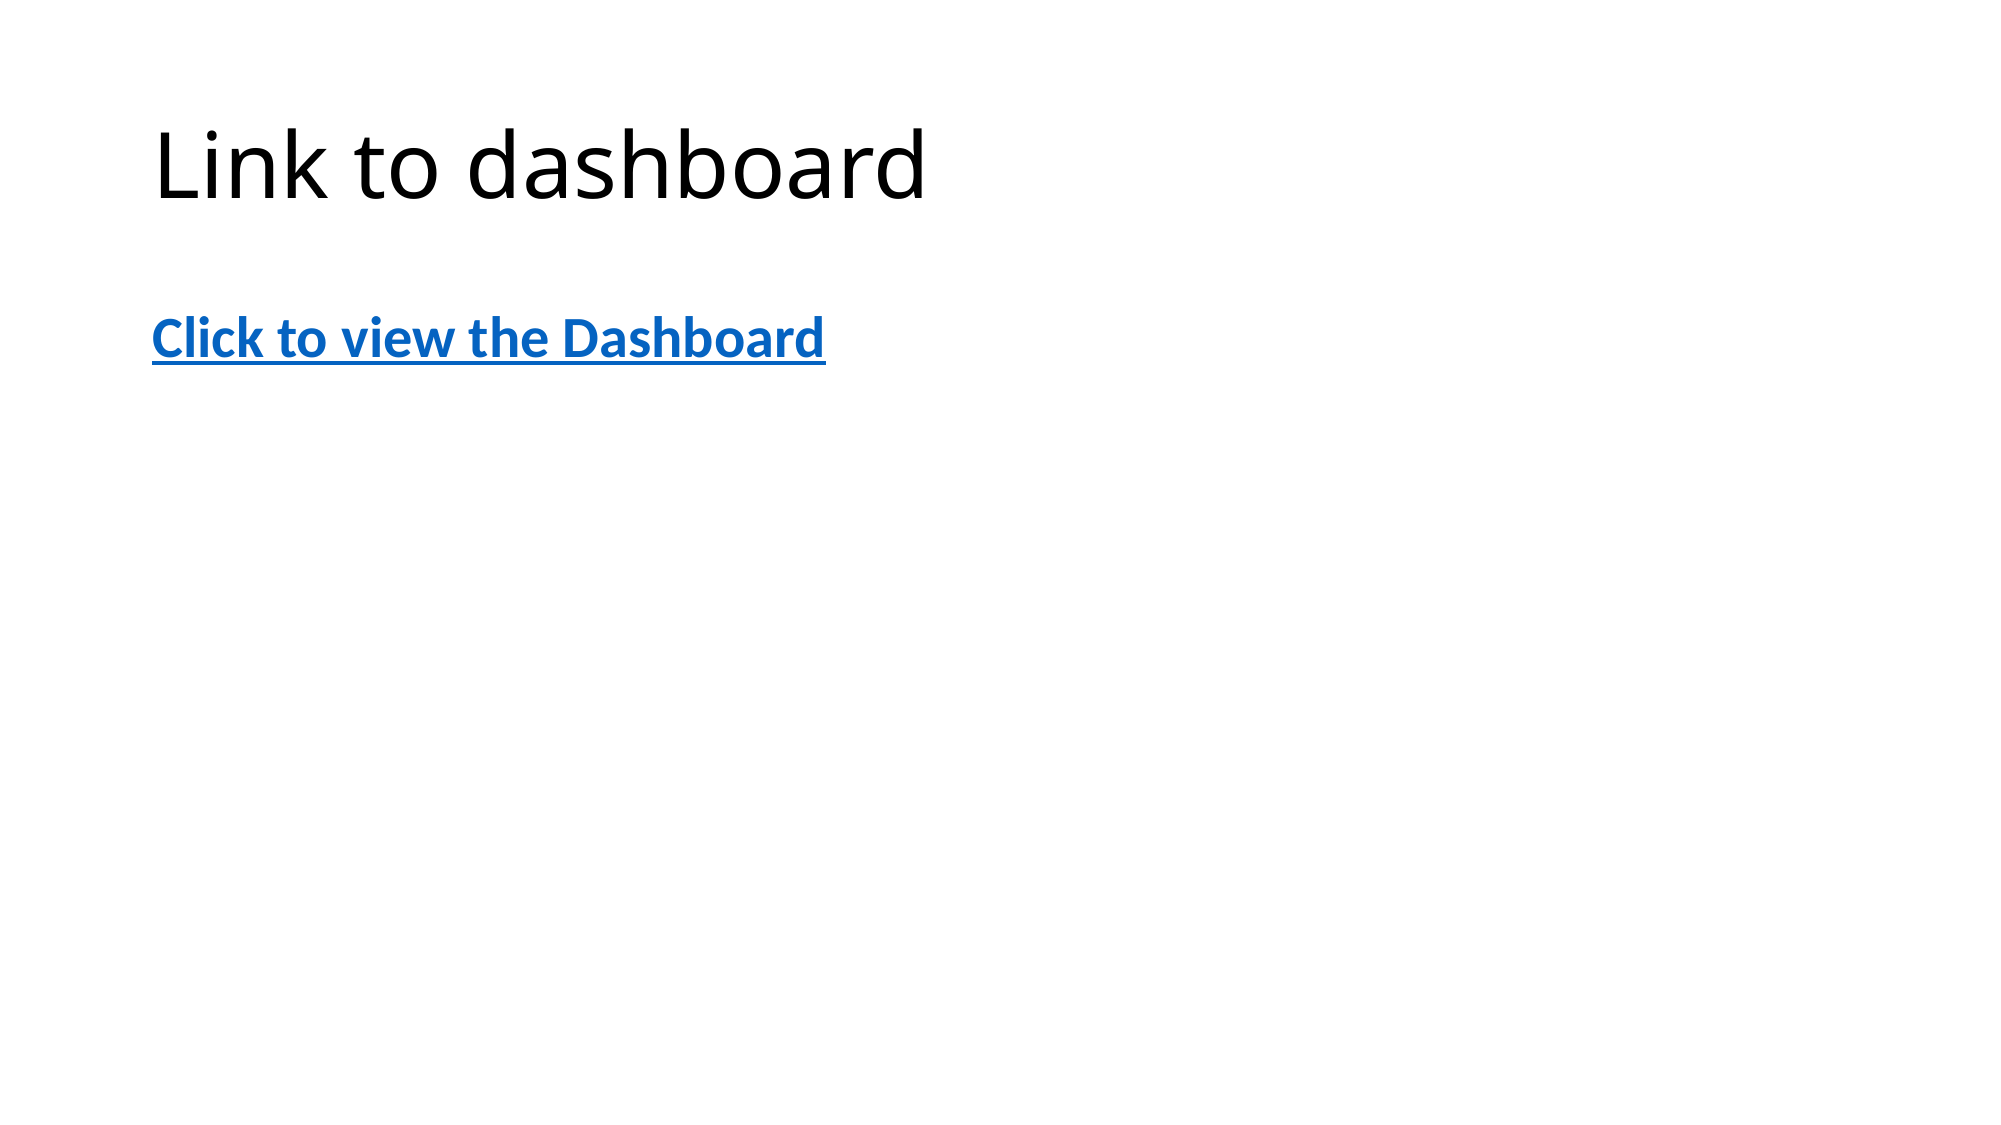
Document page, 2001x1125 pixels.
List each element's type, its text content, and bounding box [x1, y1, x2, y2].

list Click to view the Dashboard [137, 299, 1863, 1014]
title Link to dashboard [137, 59, 1863, 278]
